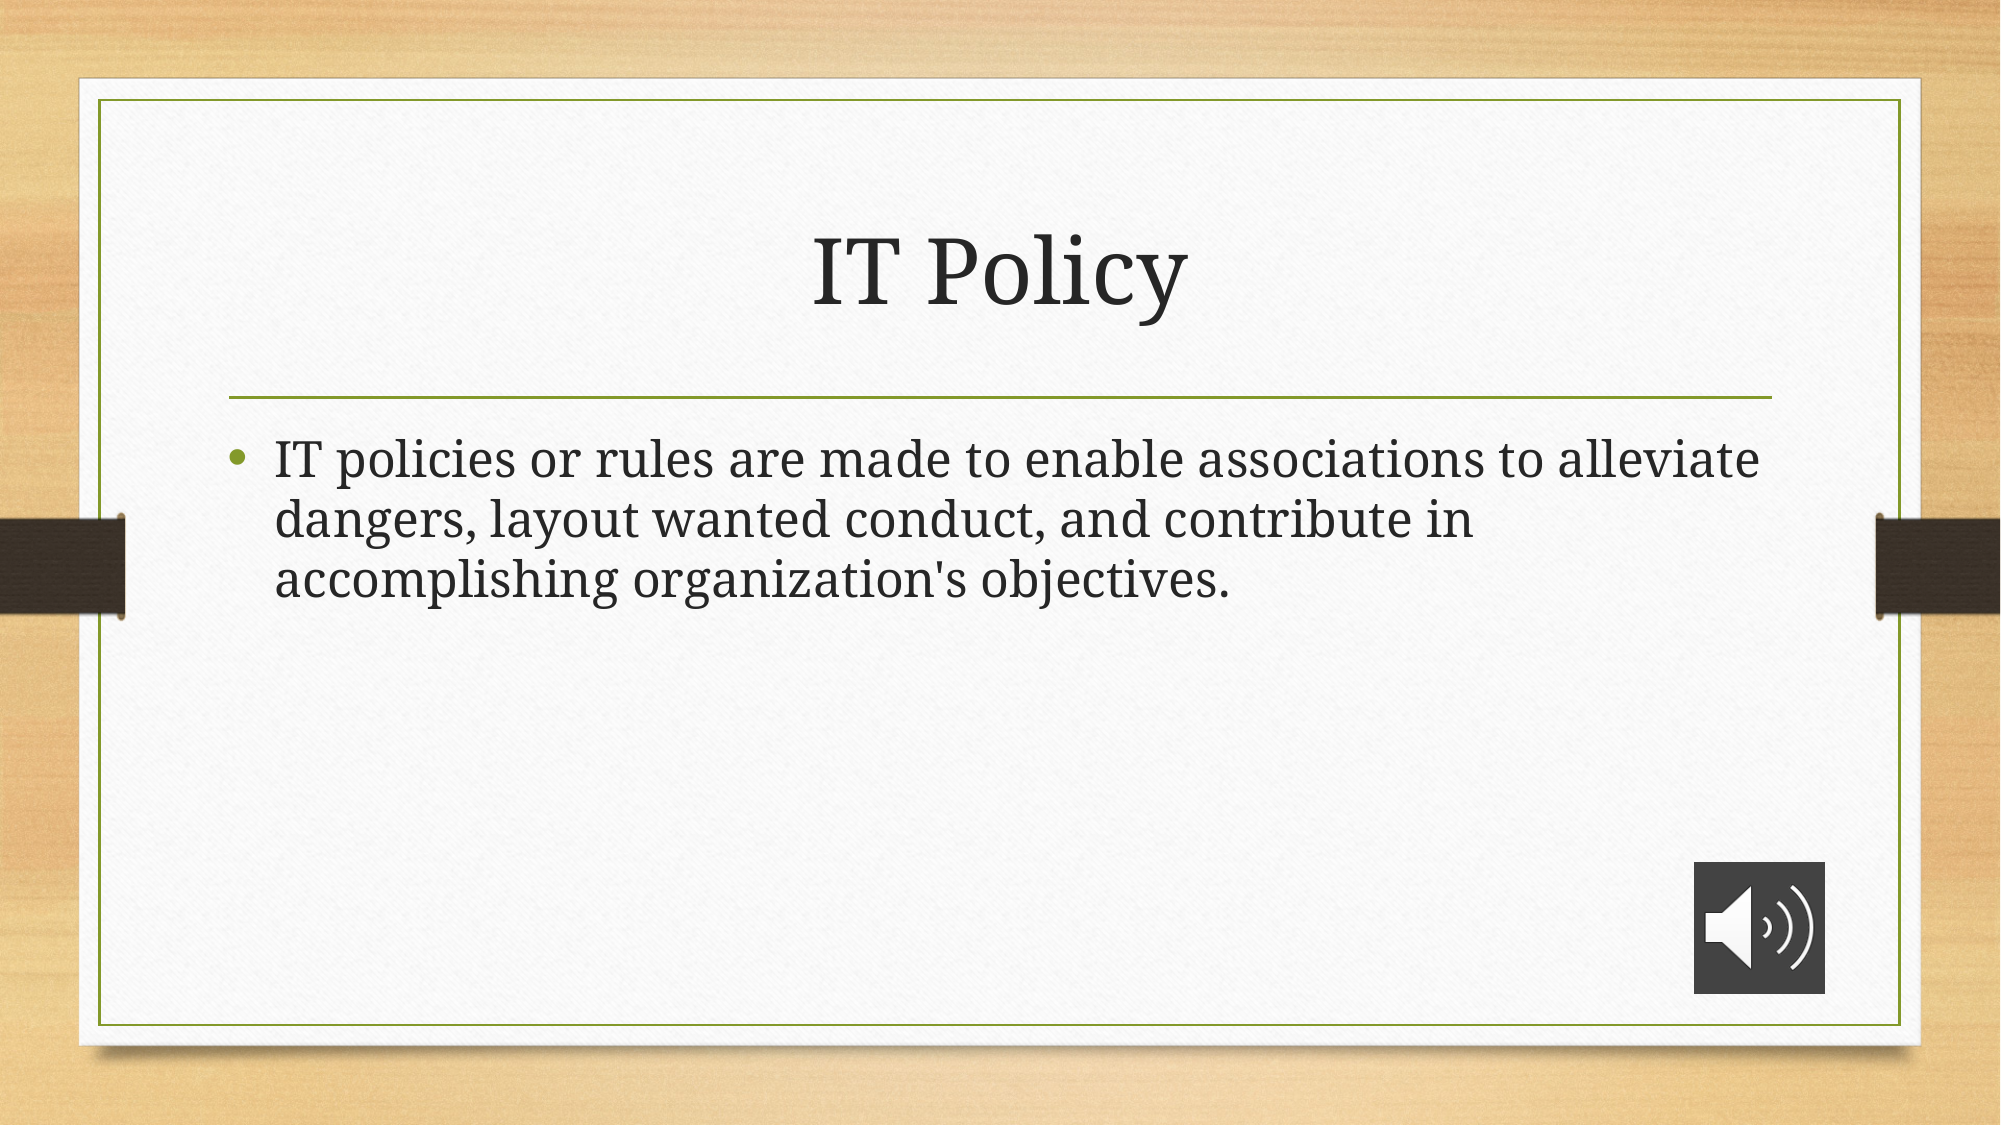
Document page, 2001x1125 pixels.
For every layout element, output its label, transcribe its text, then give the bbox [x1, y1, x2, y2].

picture [0, 0, 2001, 1125]
list IT policies or rules are made to enable associations to alleviate dangers, layout wanted conduct, and contribute in accomplishing organization's objectives. [212, 419, 1788, 964]
title IT Policy [212, 161, 1788, 375]
